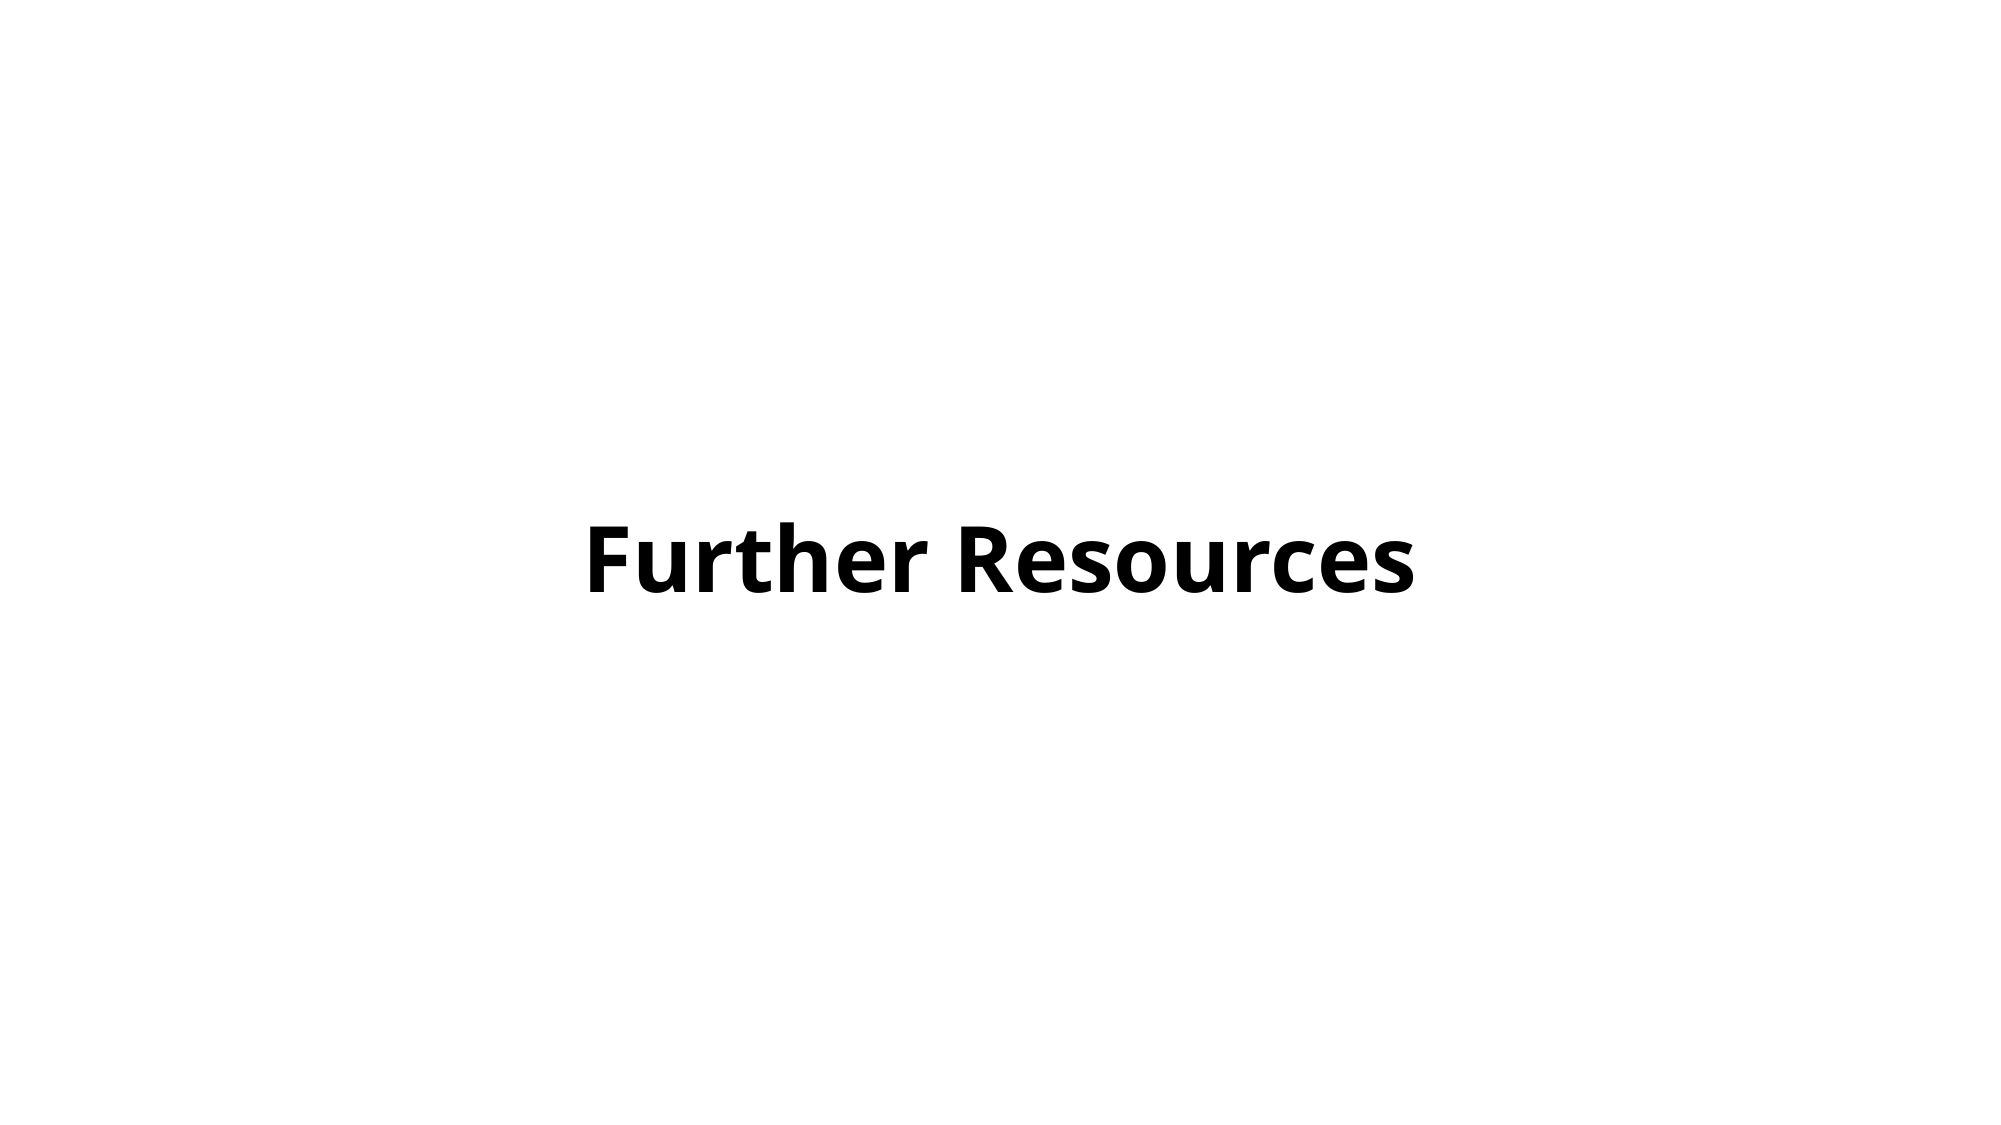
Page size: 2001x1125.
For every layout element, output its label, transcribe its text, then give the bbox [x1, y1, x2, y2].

text_box [1205, 377, 1885, 833]
title Further Resources [356, 209, 1644, 916]
